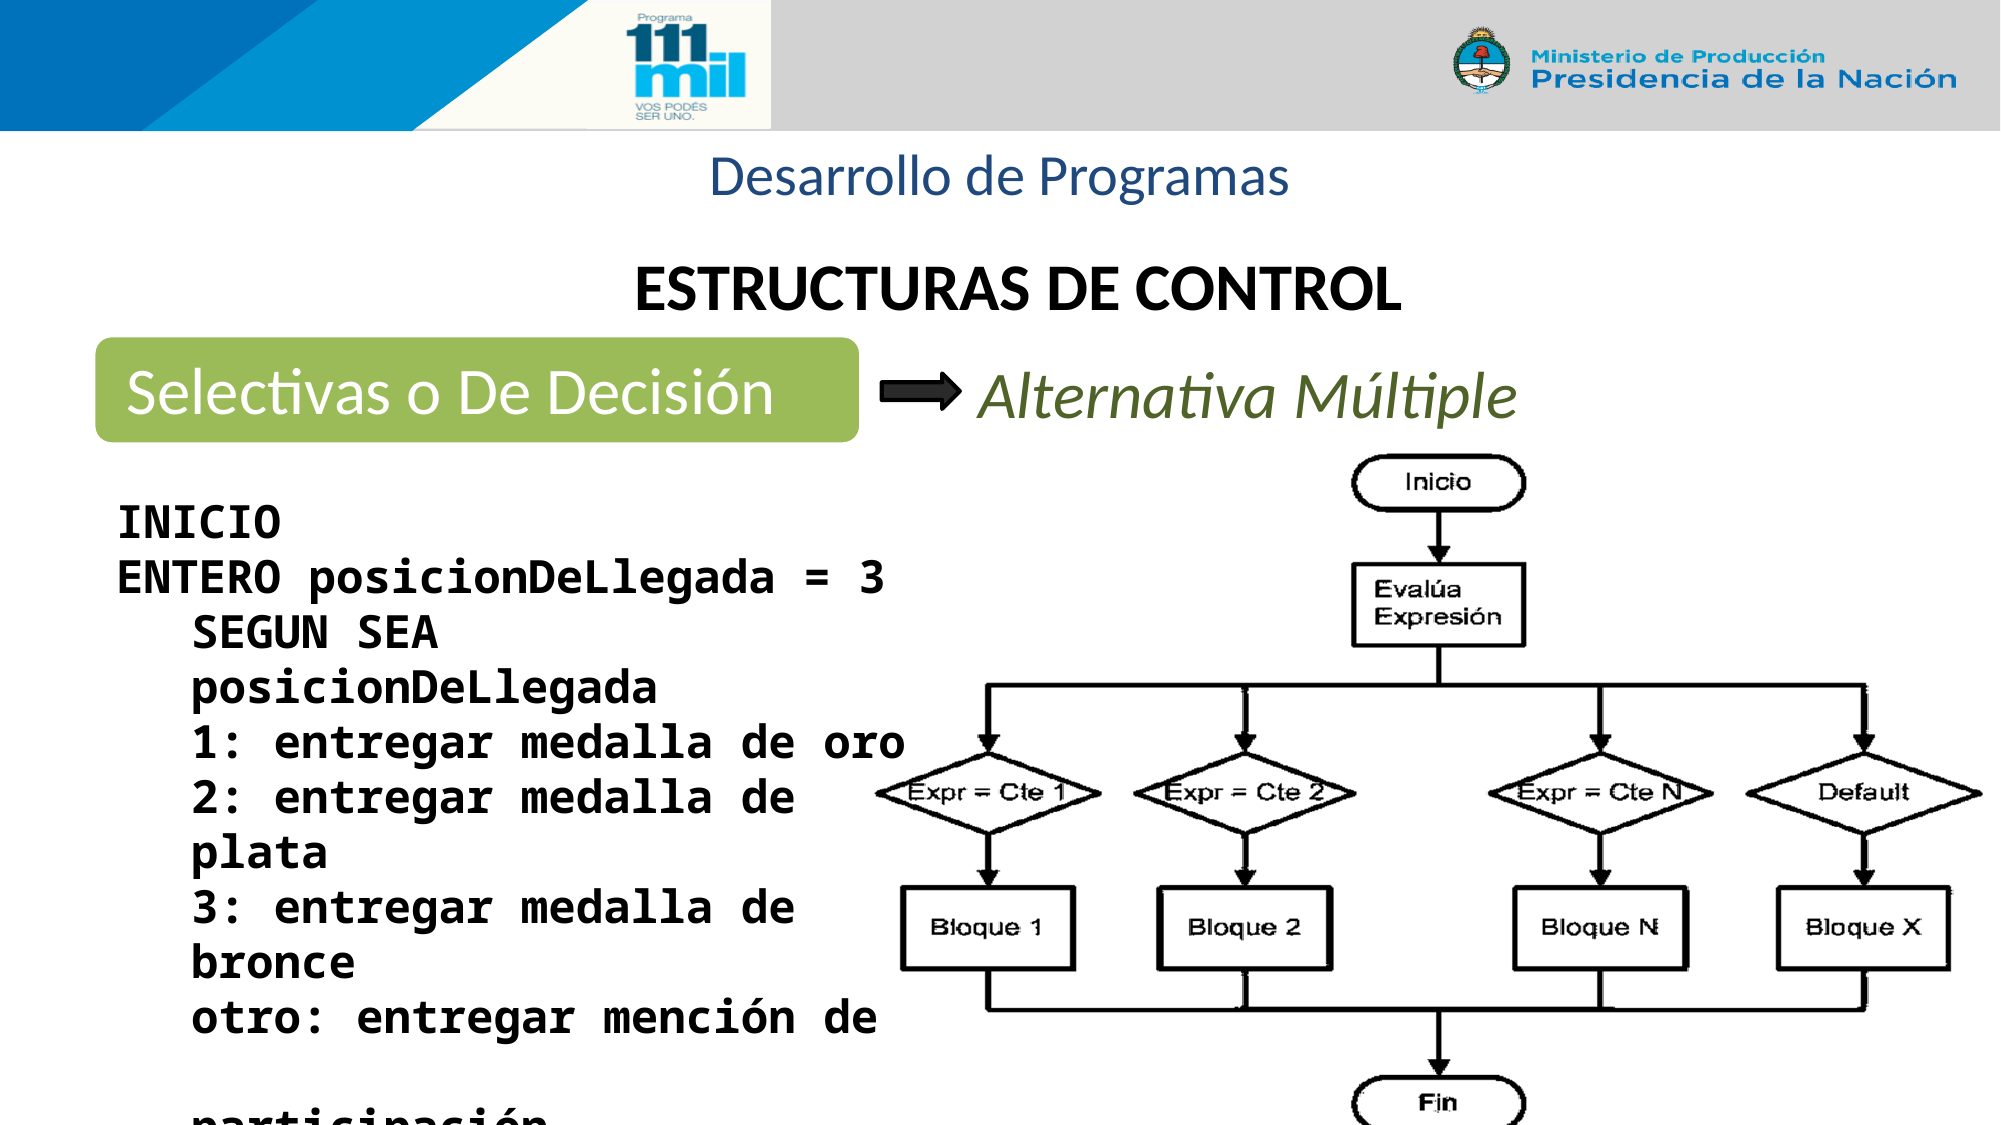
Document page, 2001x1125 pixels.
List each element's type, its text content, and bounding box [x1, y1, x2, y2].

text_box Desarrollo de Programas [325, 137, 1675, 209]
text_box ESTRUCTURAS DE CONTROL [619, 236, 1481, 331]
picture [864, 442, 1993, 1125]
text_box [879, 371, 962, 411]
picture [587, 1, 769, 129]
text_box Alternativa Múltiple [963, 344, 1534, 440]
text_box INICIO ENTERO posicionDeLlegada = 3 SEGUN SEA posicionDeLlegada 1: entregar medalla de oro 2: entregar medalla de plata 3: entregar medalla de bronce otro: entregar mención de participación FIN [101, 485, 859, 1125]
picture [1453, 26, 1956, 94]
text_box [93, 335, 862, 445]
